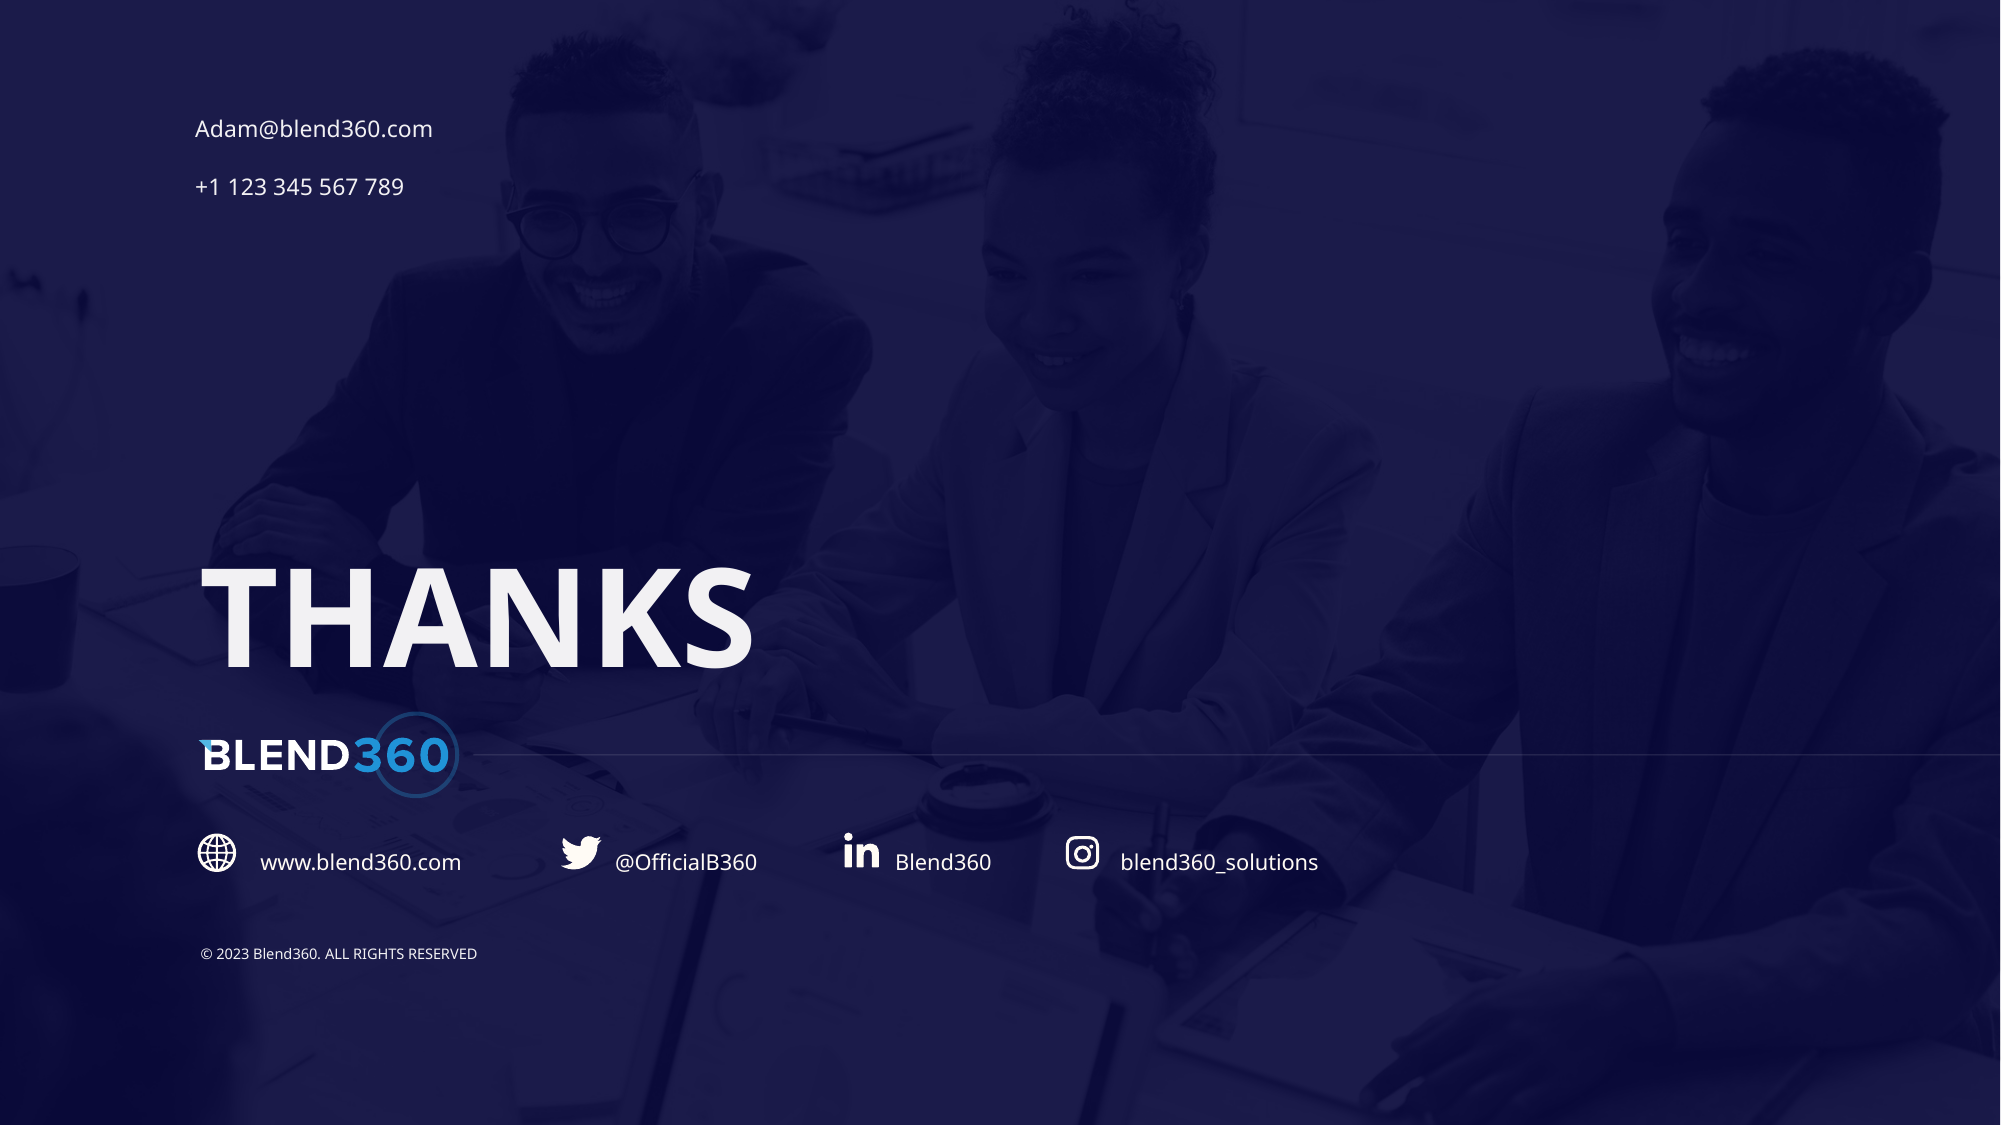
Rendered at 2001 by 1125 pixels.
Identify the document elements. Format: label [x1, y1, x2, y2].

picture [0, 0, 2001, 1125]
text_box [197, 832, 1329, 873]
text_box [198, 711, 460, 799]
